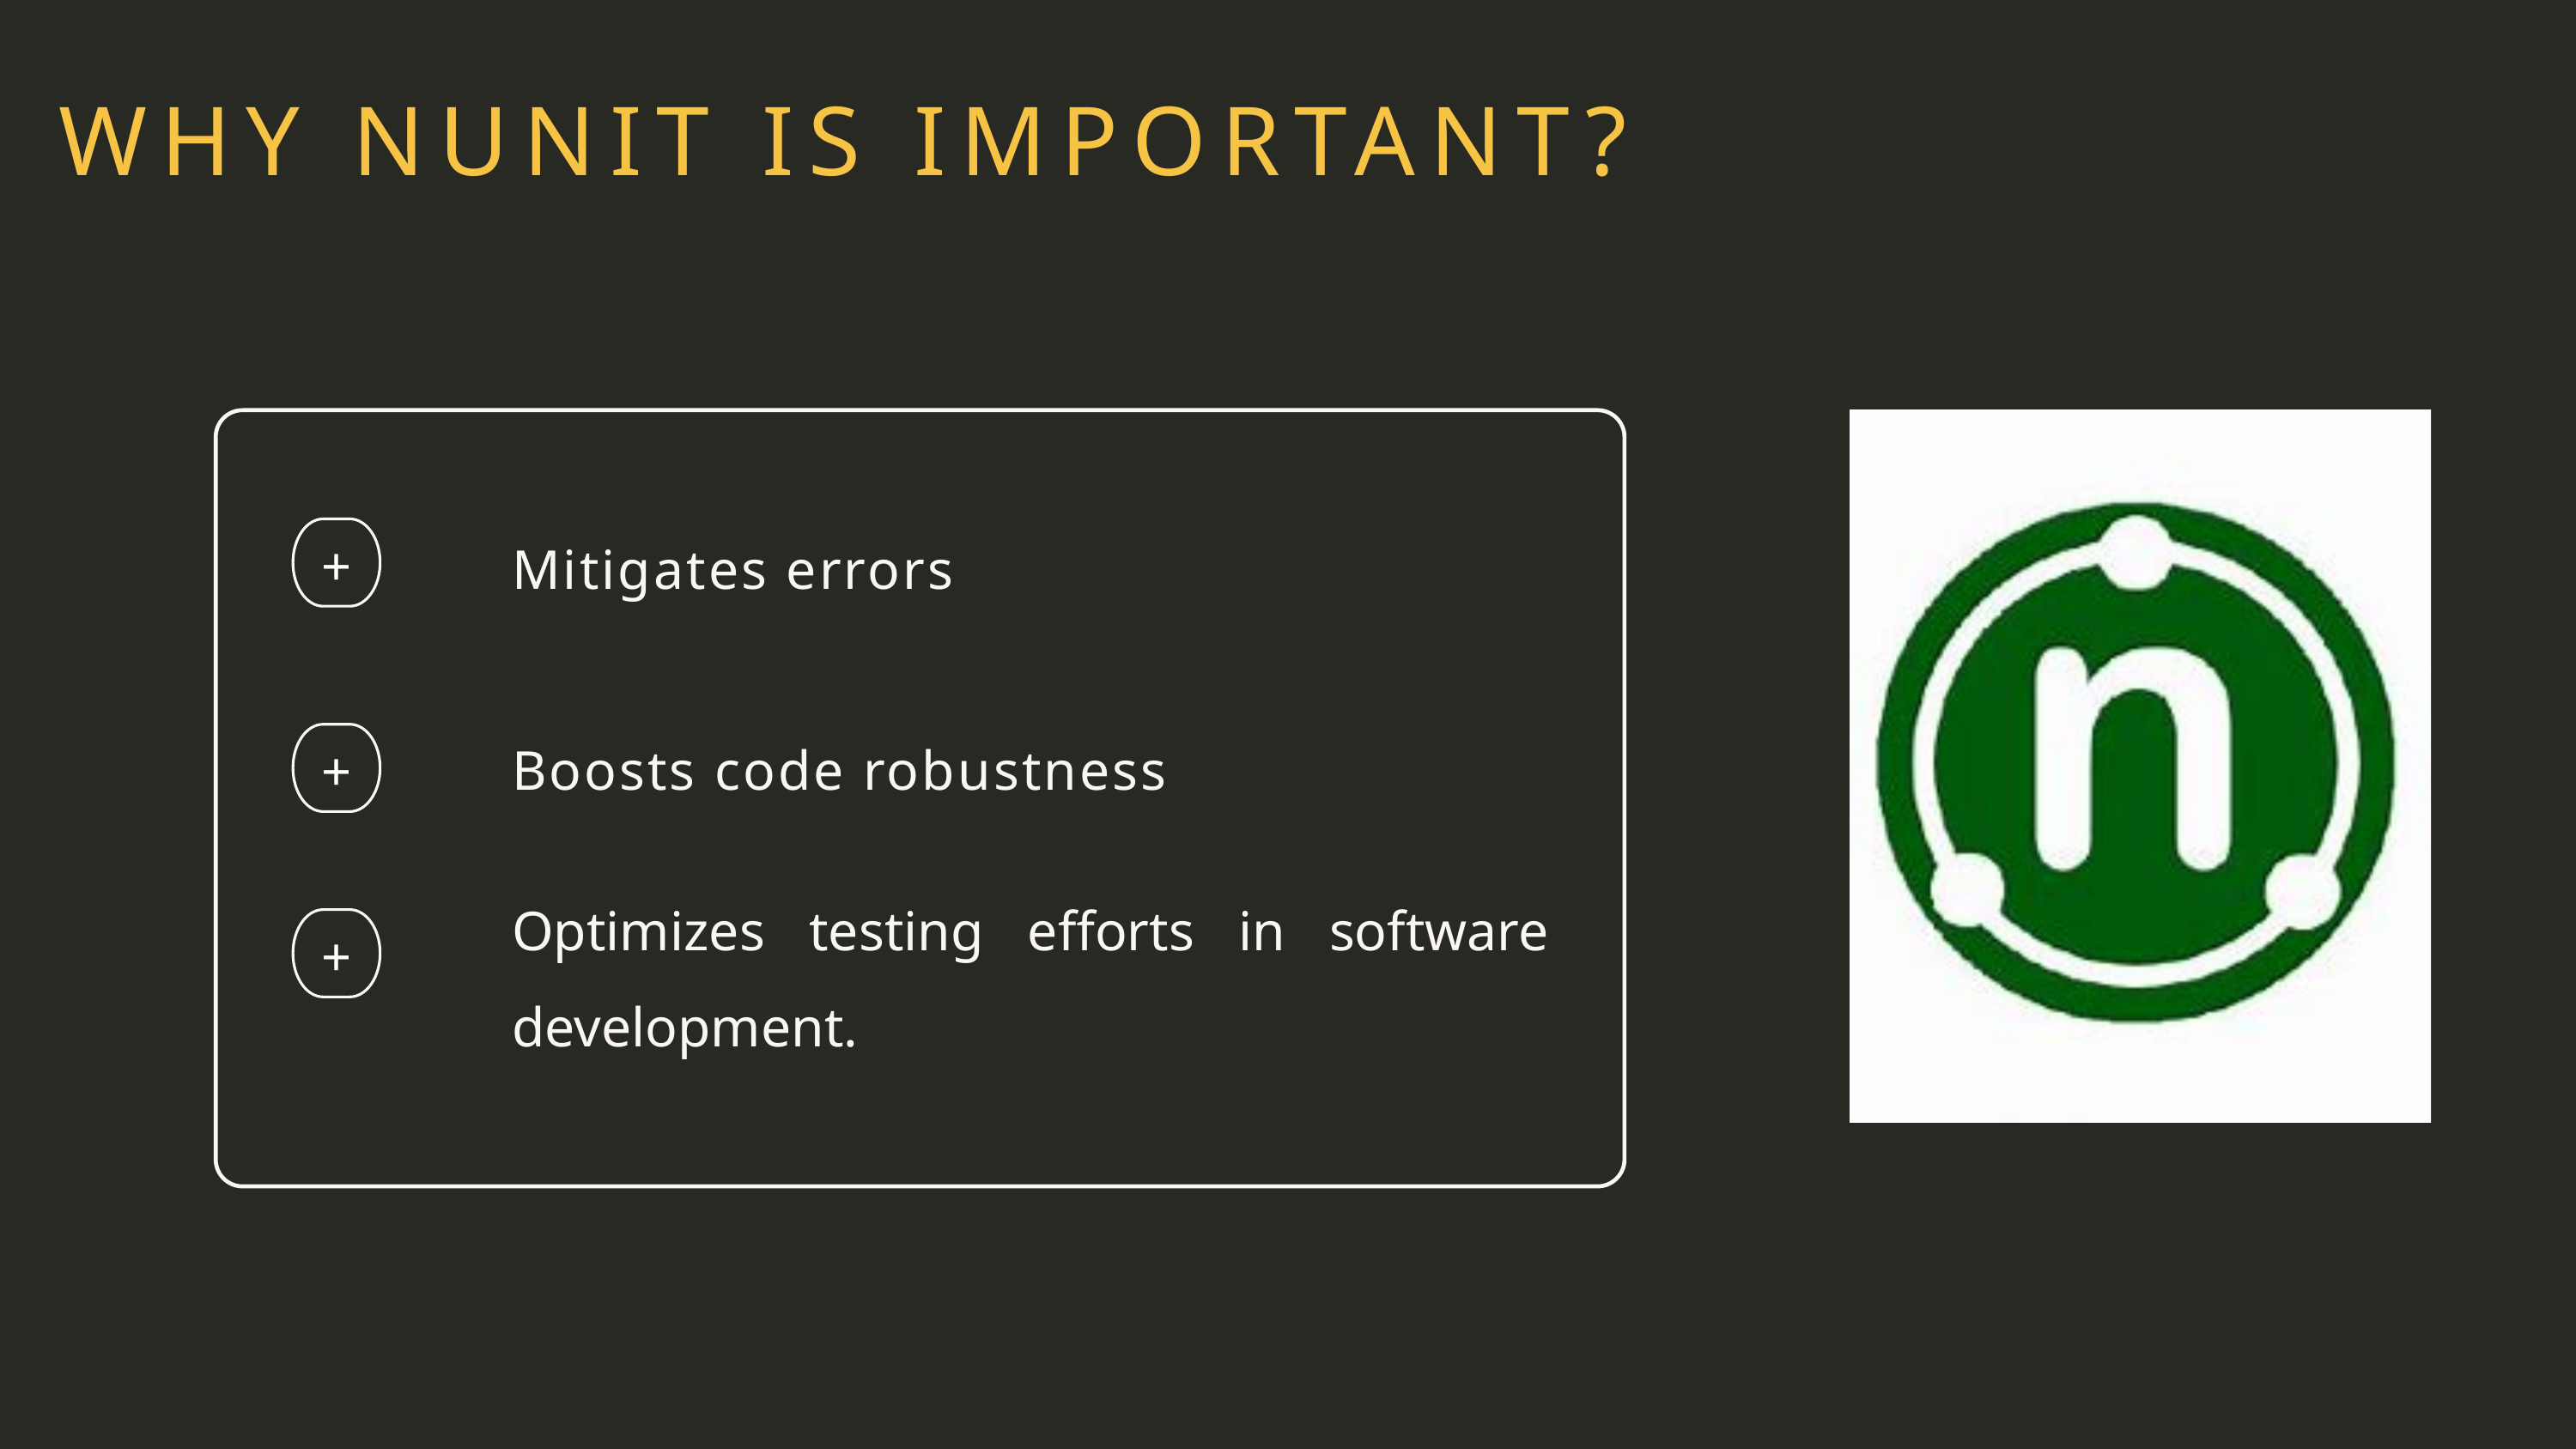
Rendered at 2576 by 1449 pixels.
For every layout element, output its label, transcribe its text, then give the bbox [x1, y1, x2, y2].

text_box WHY NUNIT IS IMPORTANT? [58, 61, 2494, 196]
text_box [1850, 409, 2432, 1123]
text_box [292, 724, 380, 812]
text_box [292, 518, 380, 607]
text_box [292, 909, 380, 997]
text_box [215, 409, 1625, 1187]
